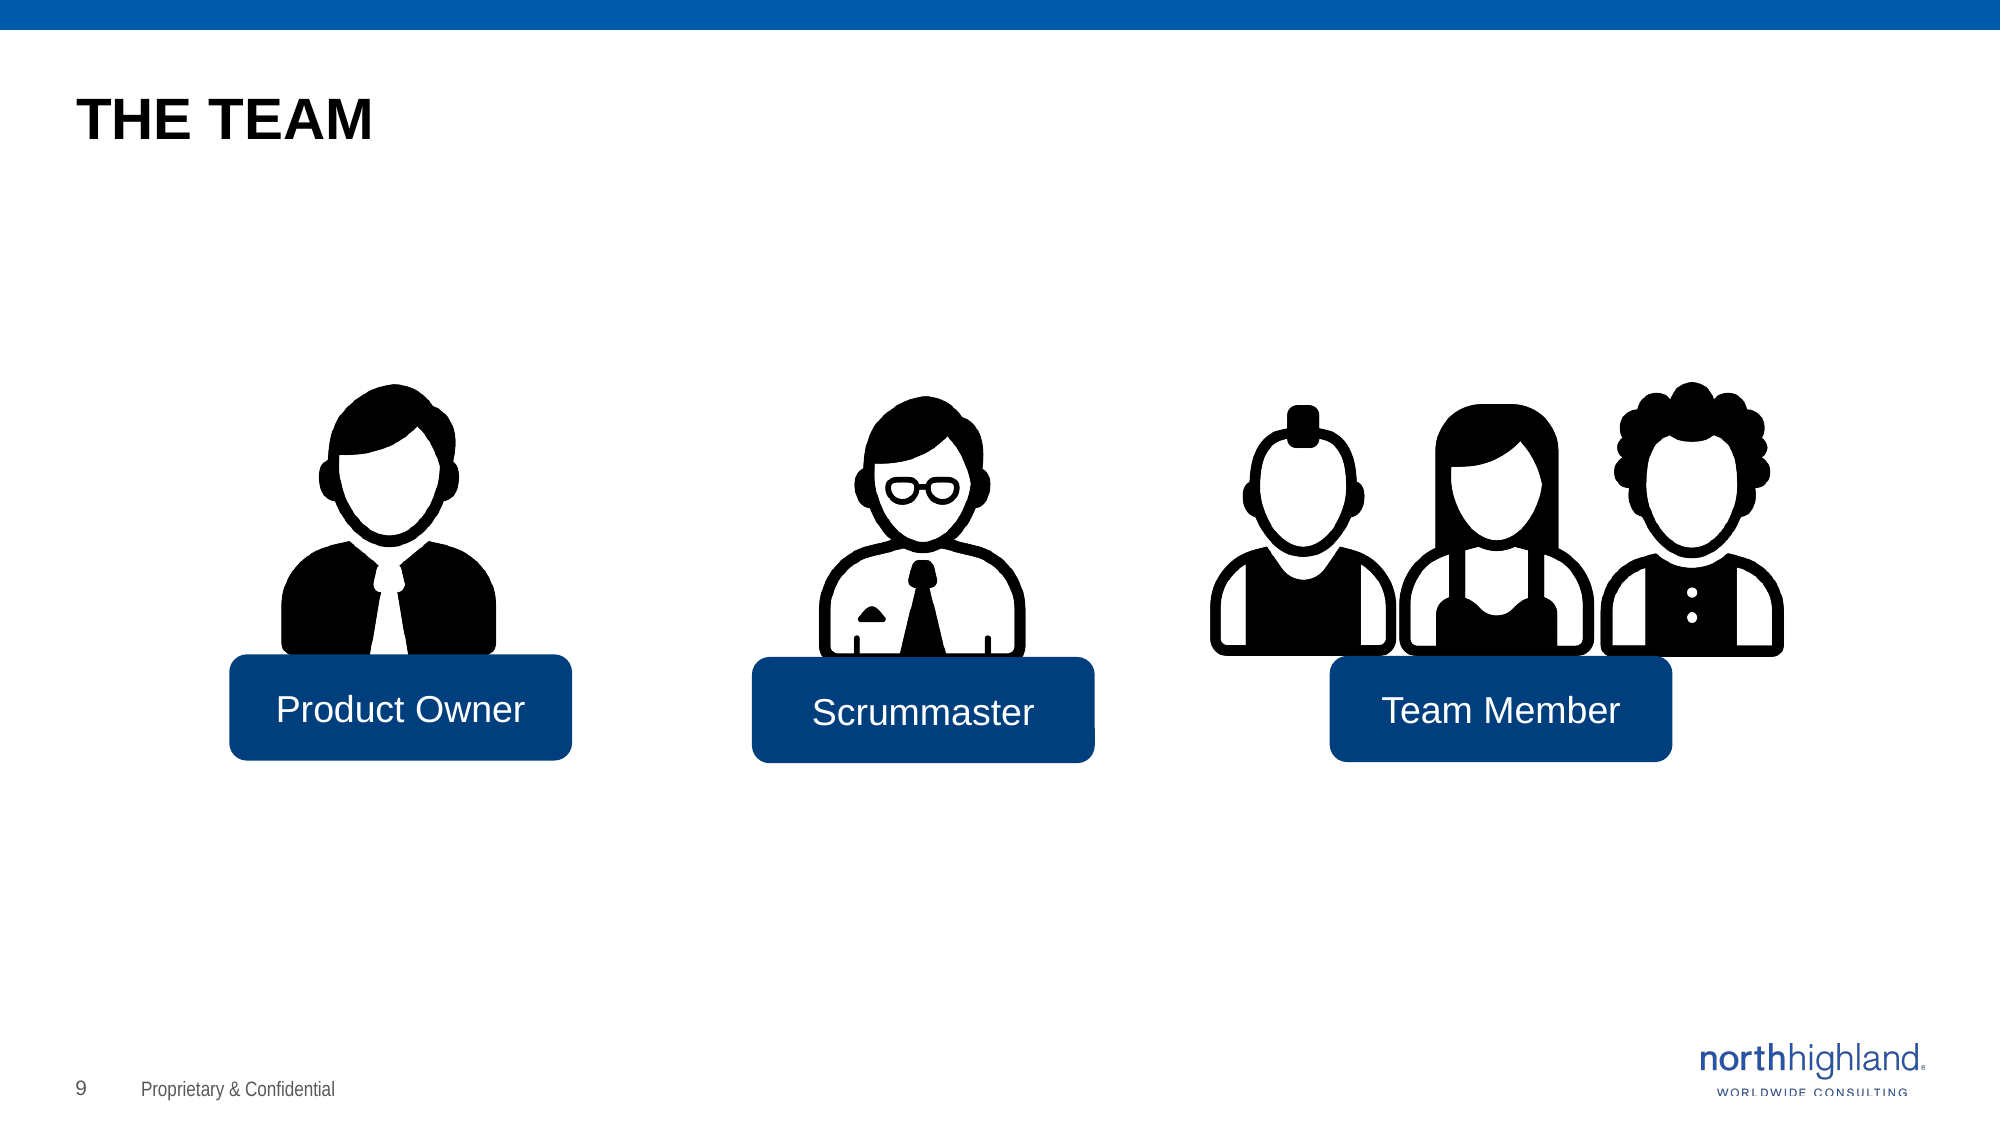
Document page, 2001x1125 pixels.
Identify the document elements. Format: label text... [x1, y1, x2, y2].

picture [1701, 1043, 1925, 1096]
text_box Product Owner [229, 654, 573, 761]
picture [1177, 382, 1792, 658]
title THE TEAM [76, 12, 1613, 230]
text_box Team Member [1329, 665, 1673, 763]
picture [788, 396, 1057, 665]
text_box Scrummaster [751, 656, 1095, 764]
picture [252, 384, 525, 657]
